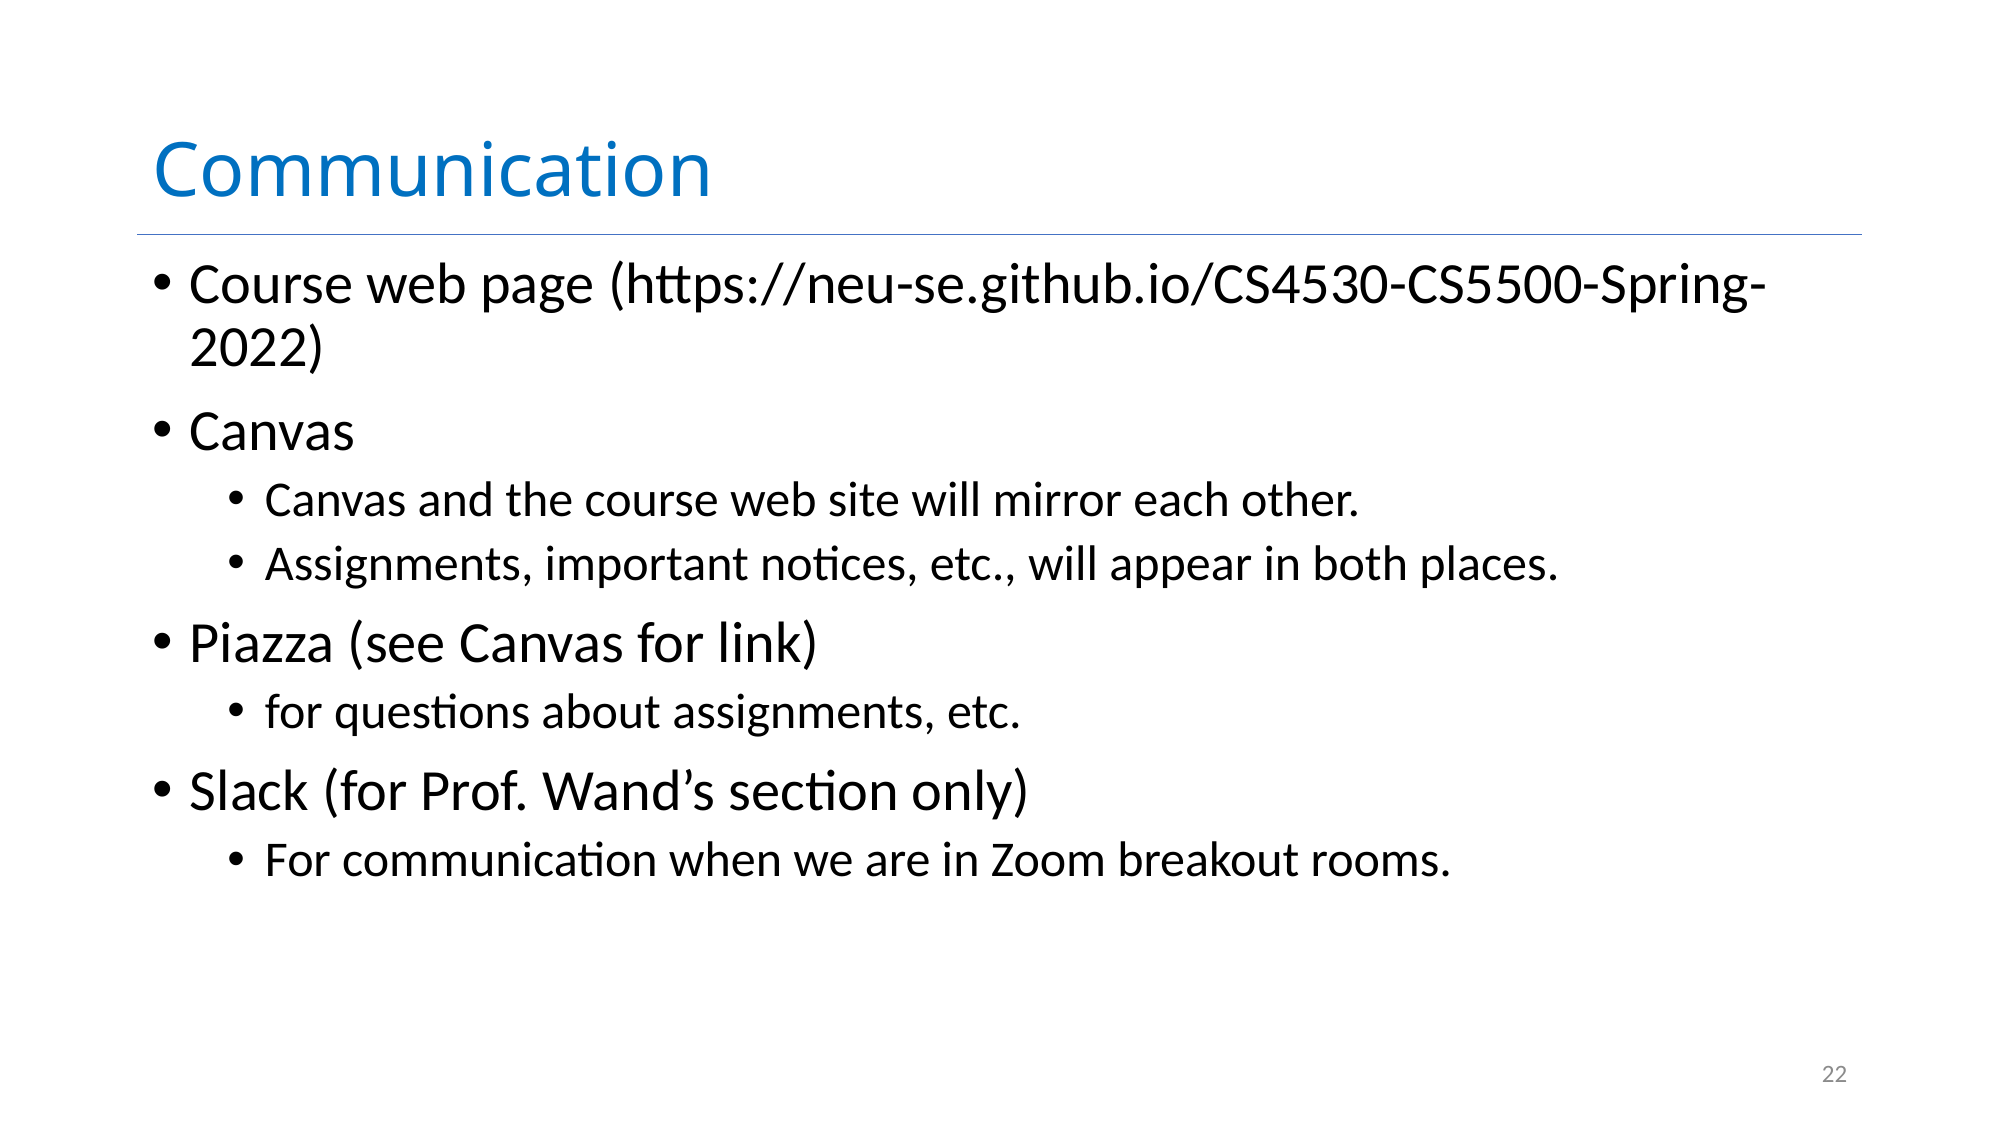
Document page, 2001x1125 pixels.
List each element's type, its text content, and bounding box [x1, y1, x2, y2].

slide_number 22 [1412, 1042, 1863, 1103]
list Course web page (https://neu-se.github.io/CS4530-CS5500-Spring-2022) Canvas Canvas and the course web site will mirror each other. Assignments, important notices, etc., will appear in both places. Piazza (see Canvas for link) for questions about assignments, etc. Slack (for Prof. Wand’s section only) For communication when we are in Zoom breakout rooms. [137, 246, 1863, 960]
title Communication [137, 3, 1863, 221]
